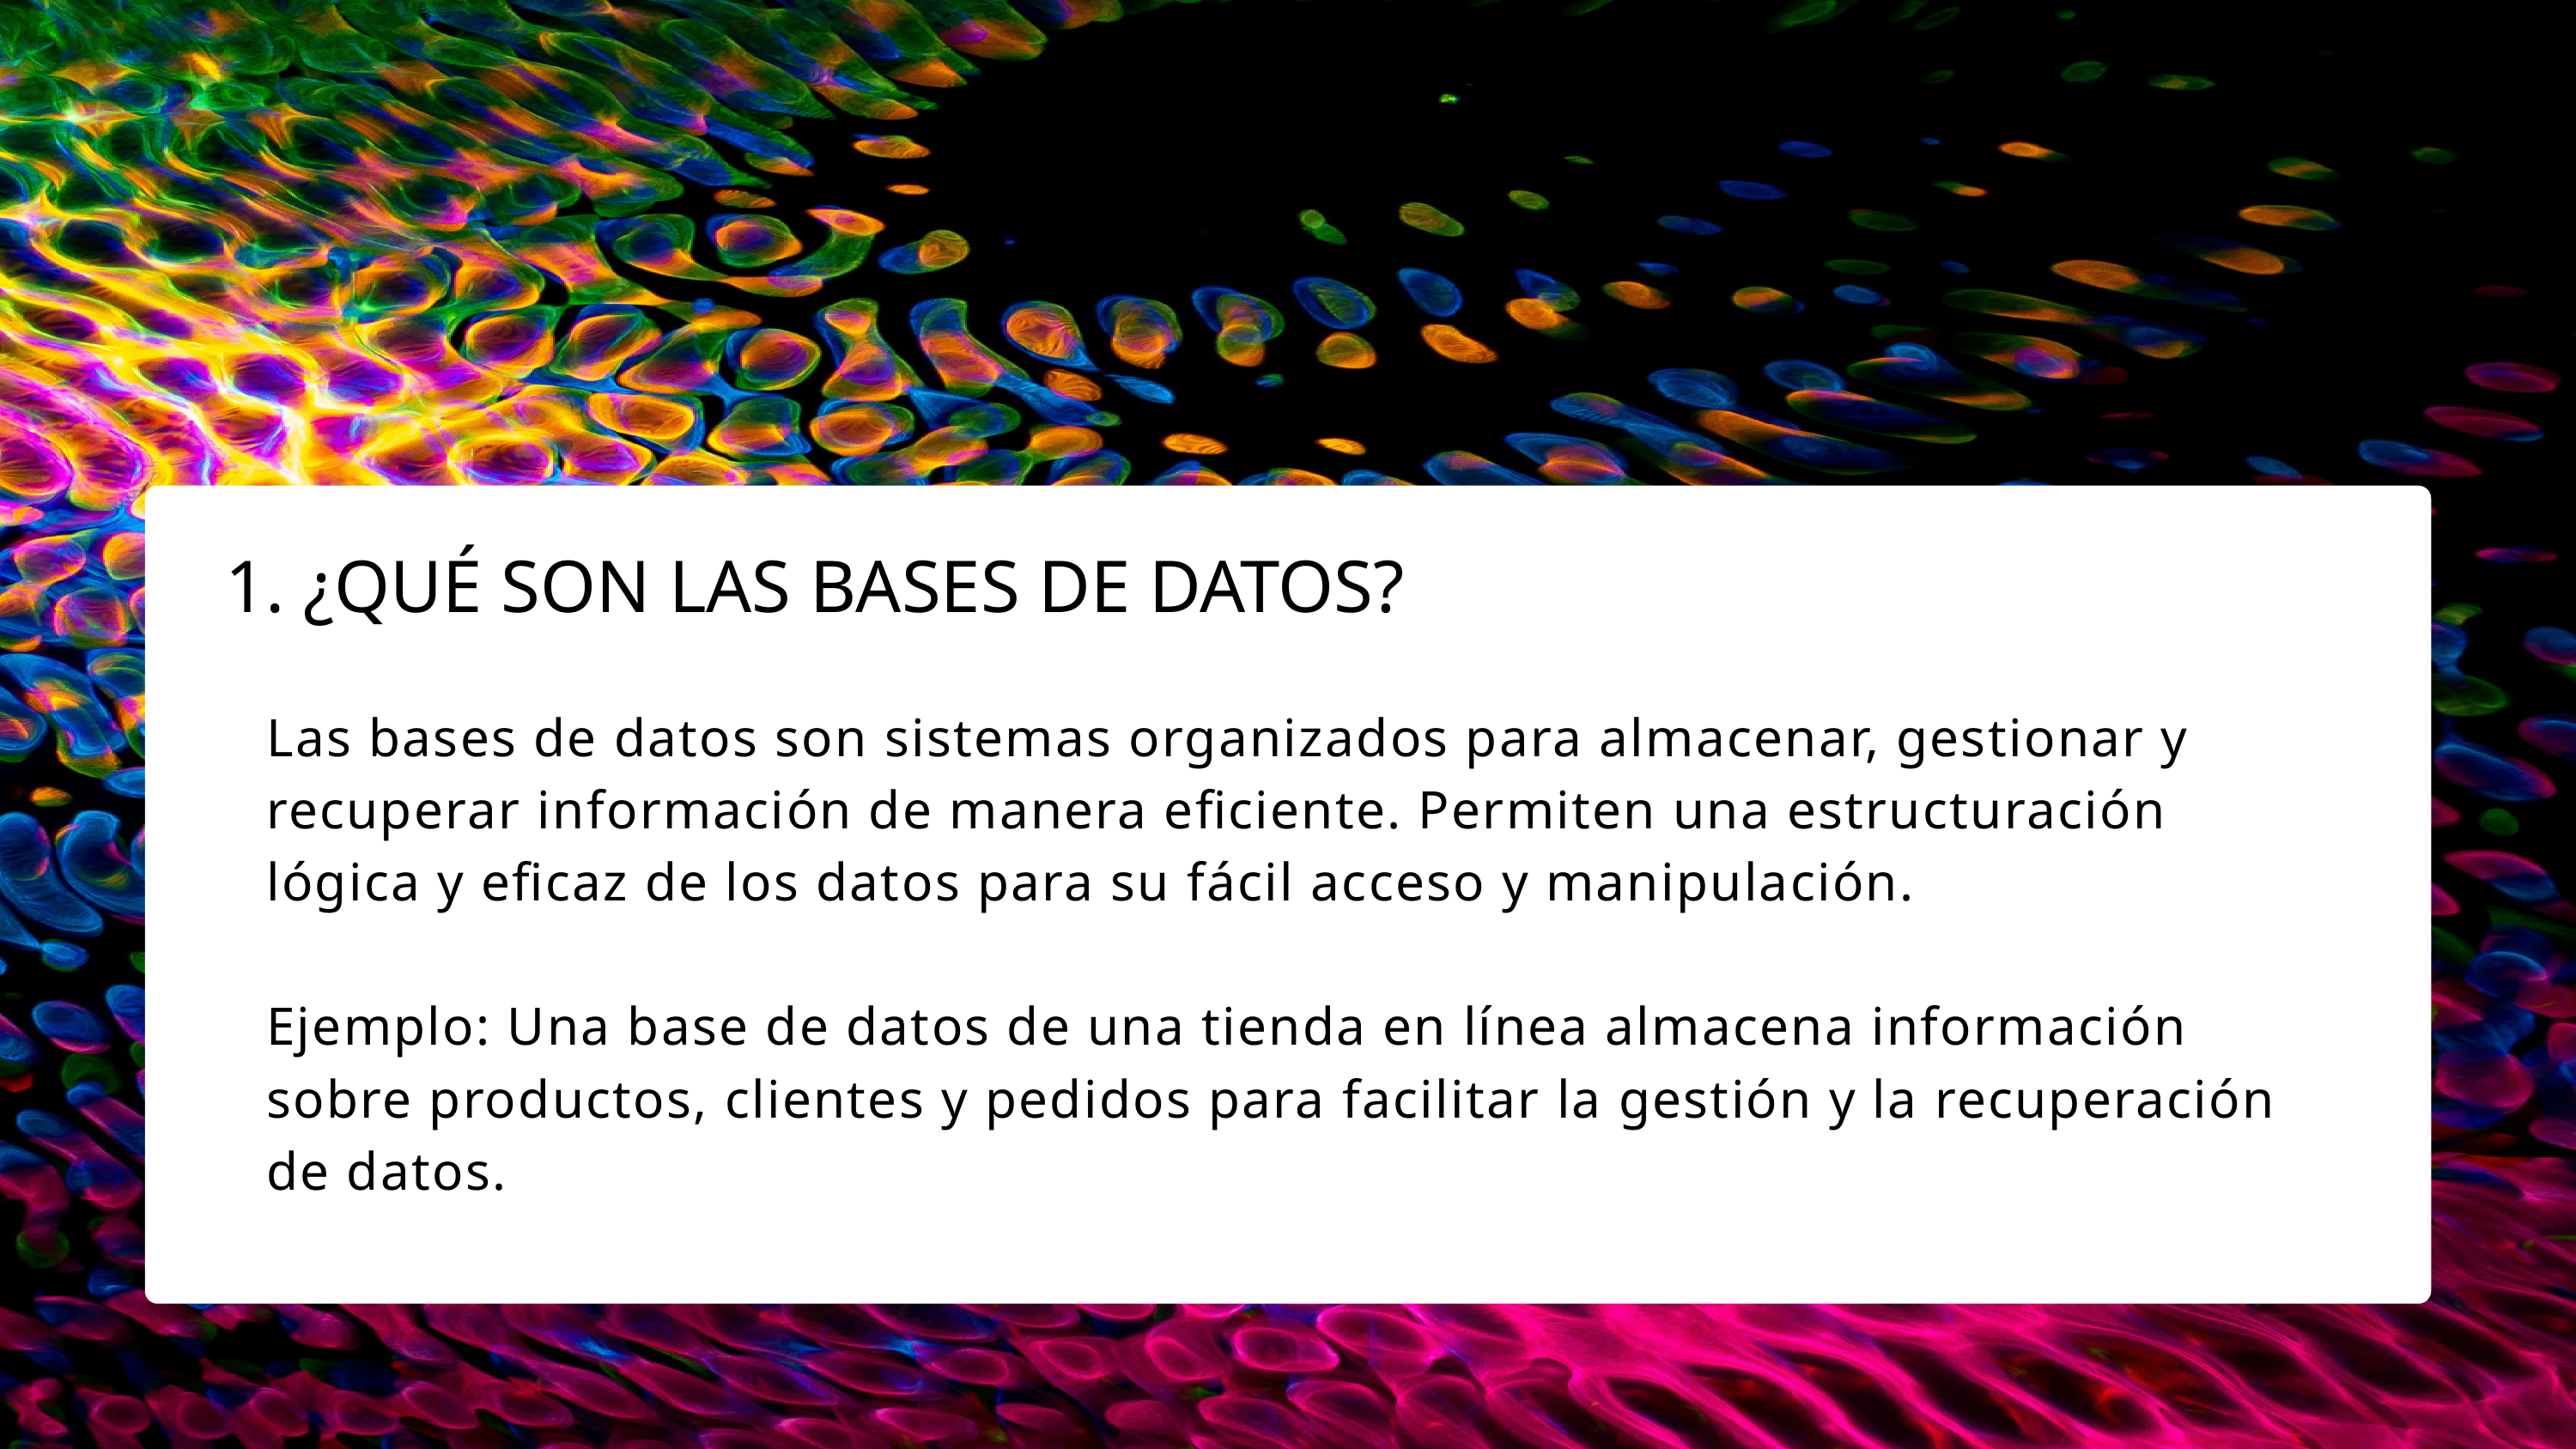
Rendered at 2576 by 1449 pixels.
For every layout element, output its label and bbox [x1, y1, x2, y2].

text_box [144, 485, 2432, 1304]
text_box [0, 0, 2576, 1449]
